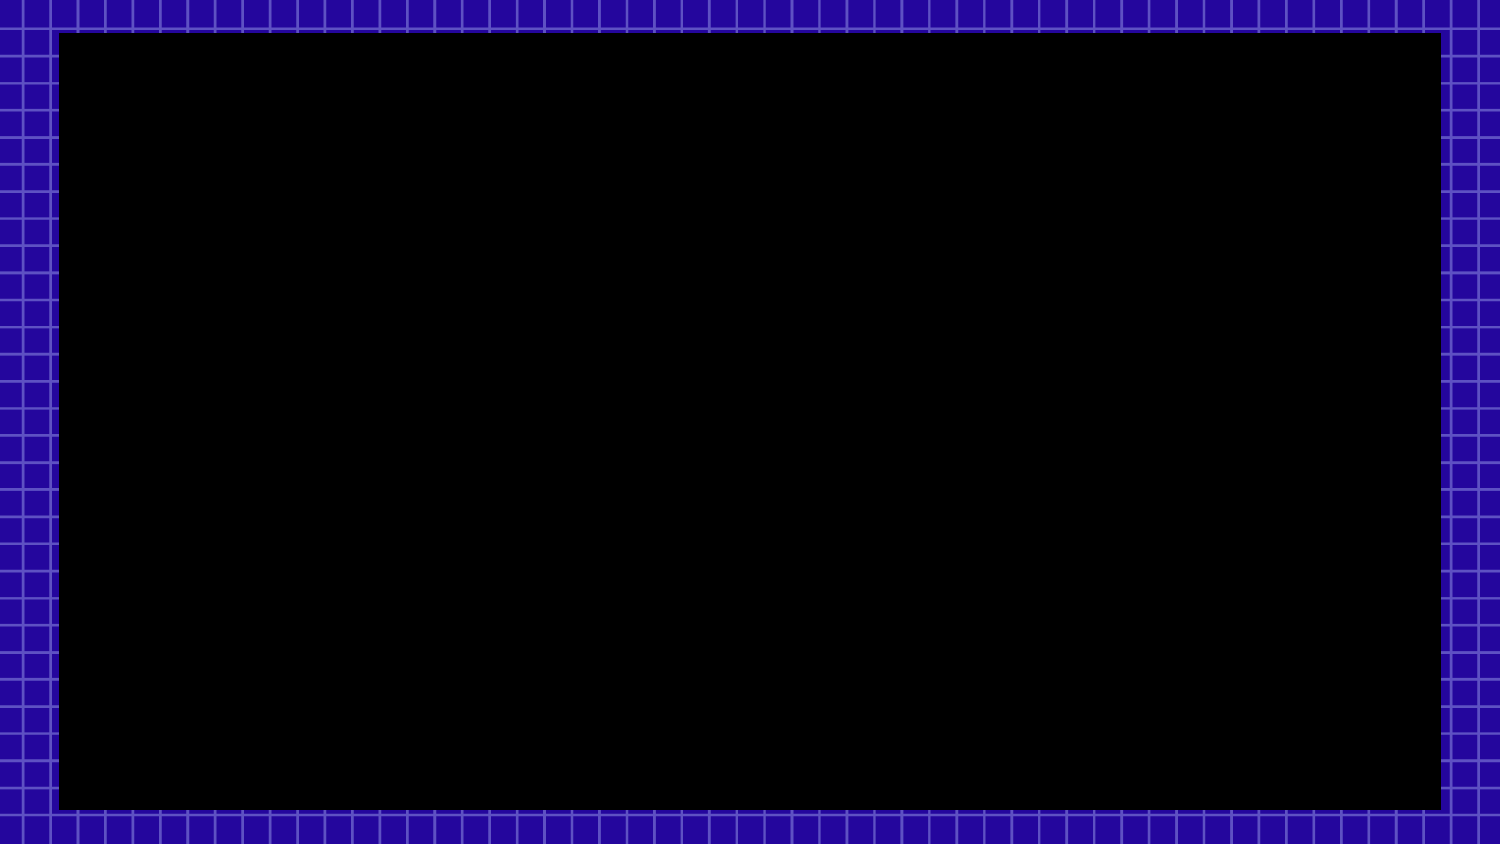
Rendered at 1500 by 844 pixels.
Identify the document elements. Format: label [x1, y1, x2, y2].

text_box [58, 32, 1442, 811]
picture [0, 0, 1500, 844]
